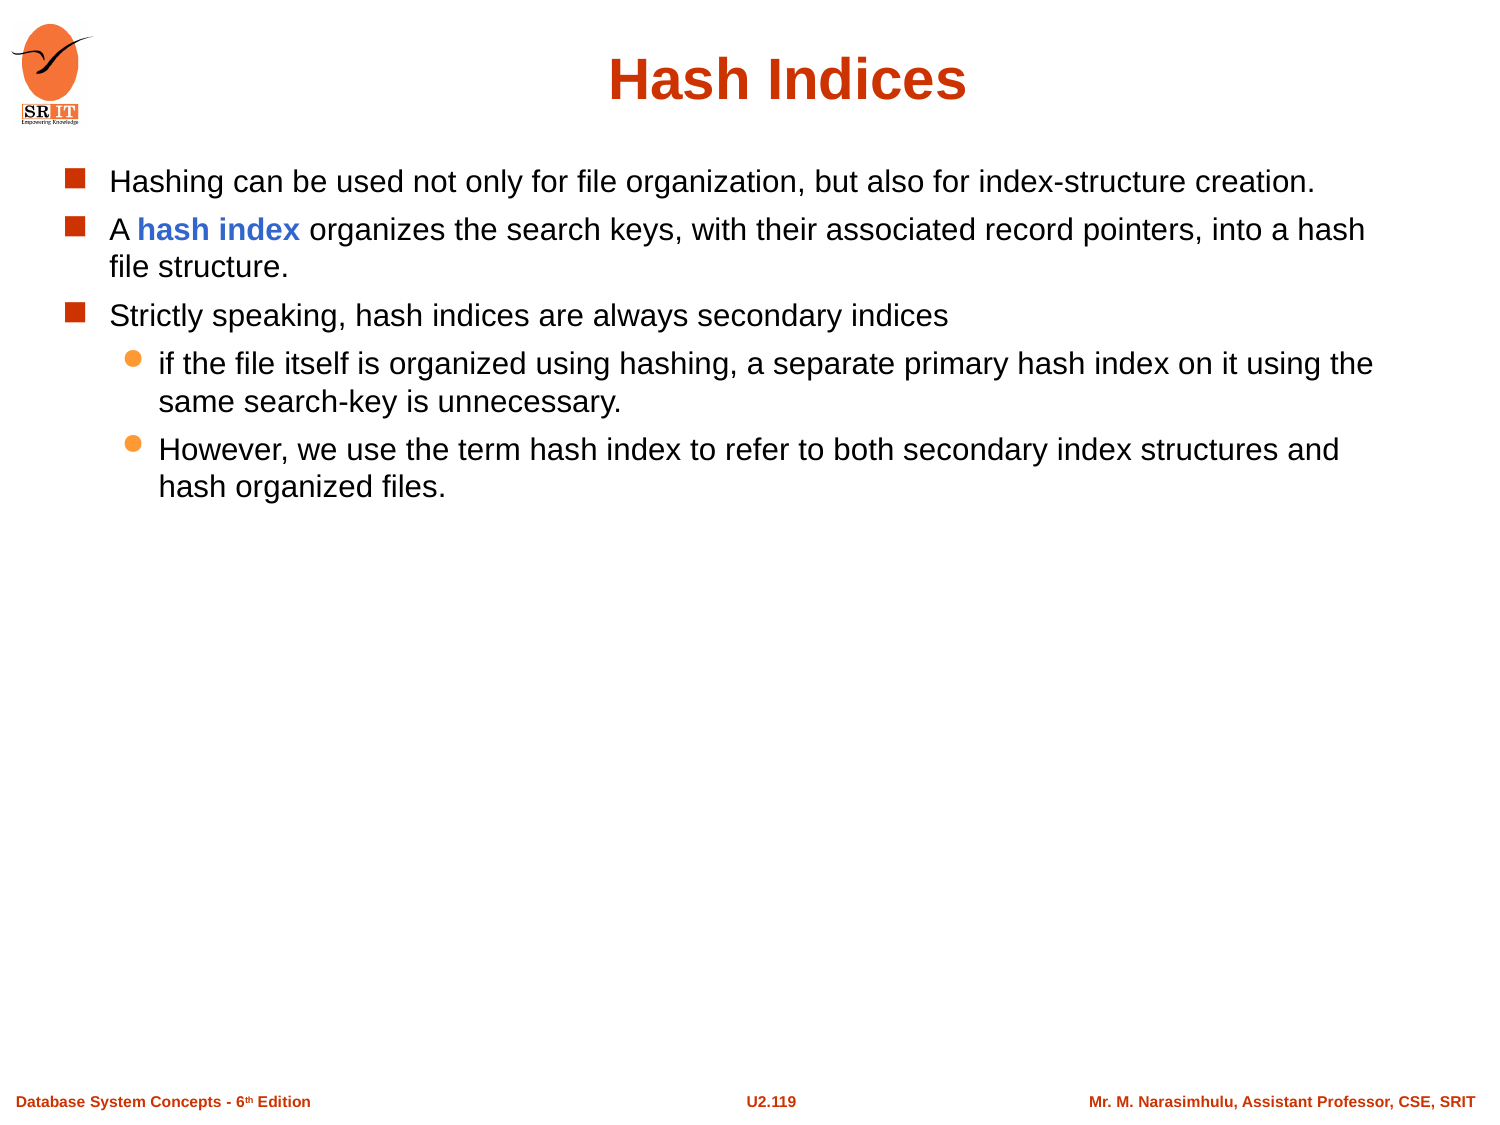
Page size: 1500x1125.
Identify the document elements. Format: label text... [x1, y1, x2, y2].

picture [11, 19, 93, 128]
list Hashing can be used not only for file organization, but also for index-structure creation. A hash index organizes the search keys, with their associated record pointers, into a hash file structure. Strictly speaking, hash indices are always secondary indices if the file itself is organized using hashing, a separate primary hash index on it using the same search-key is unnecessary. However, we use the term hash index to refer to both secondary index structures and hash organized files. [52, 153, 1407, 1016]
title Hash Indices [125, 18, 1452, 120]
